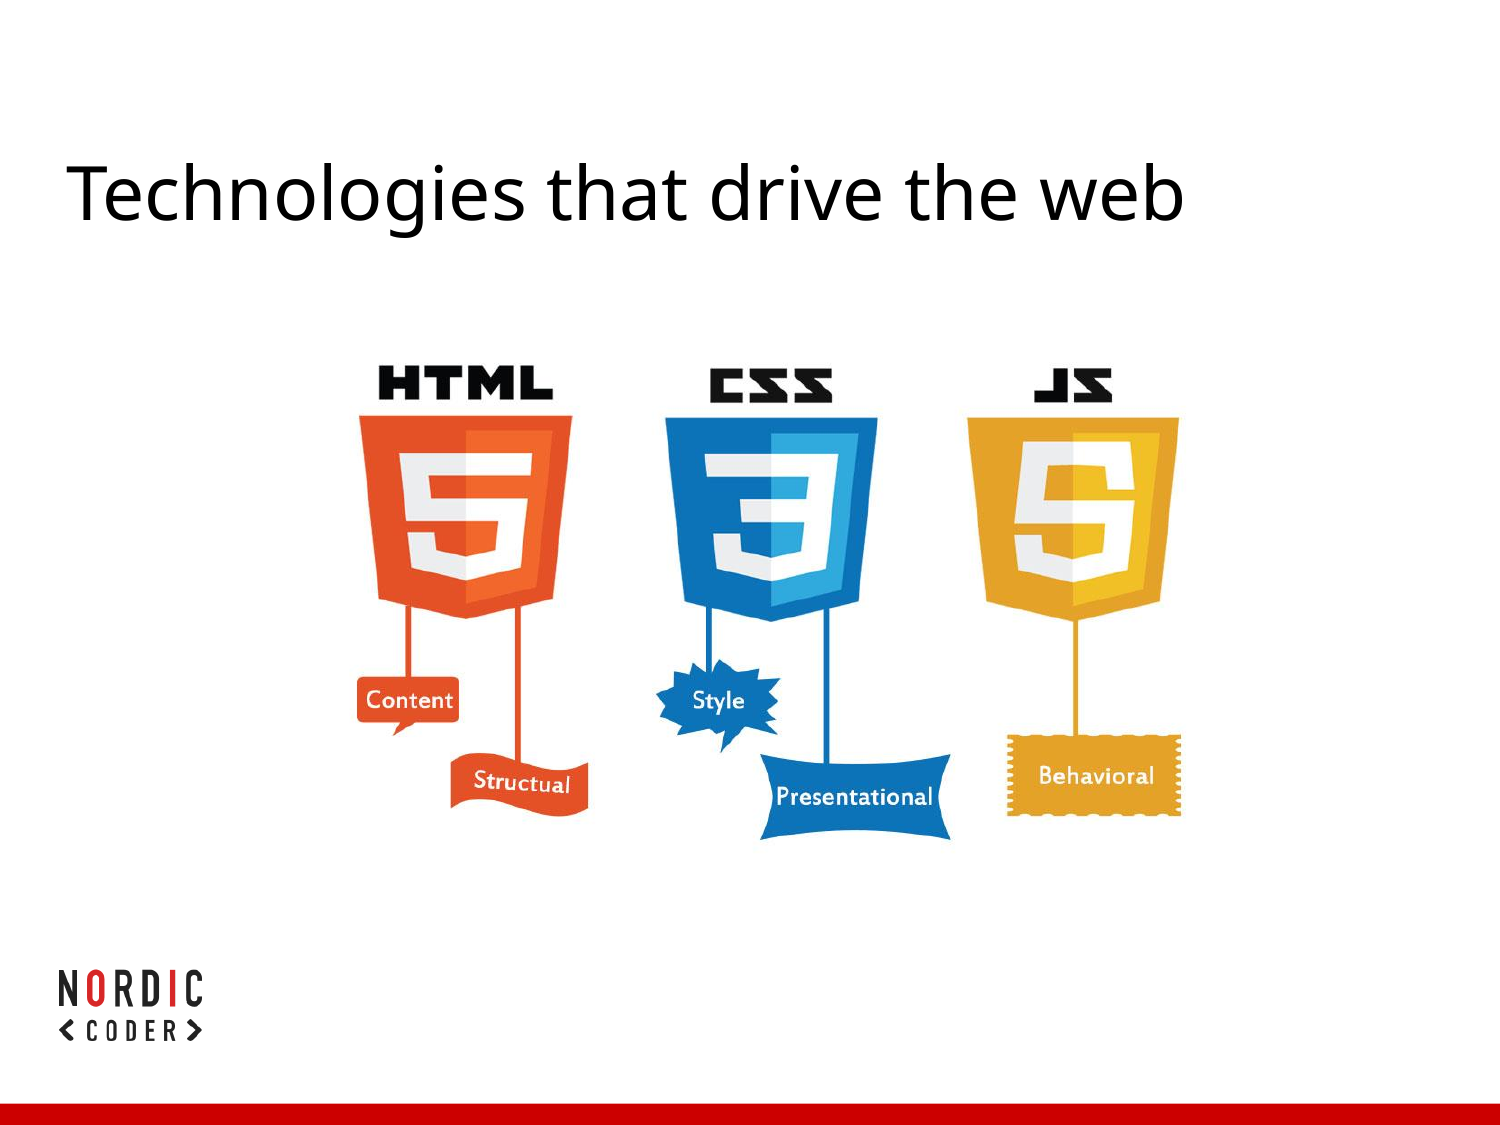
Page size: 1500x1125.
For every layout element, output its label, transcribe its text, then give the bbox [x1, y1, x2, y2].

picture [277, 315, 1223, 865]
picture [50, 968, 209, 1041]
title Technologies that drive the web [50, 68, 1450, 252]
